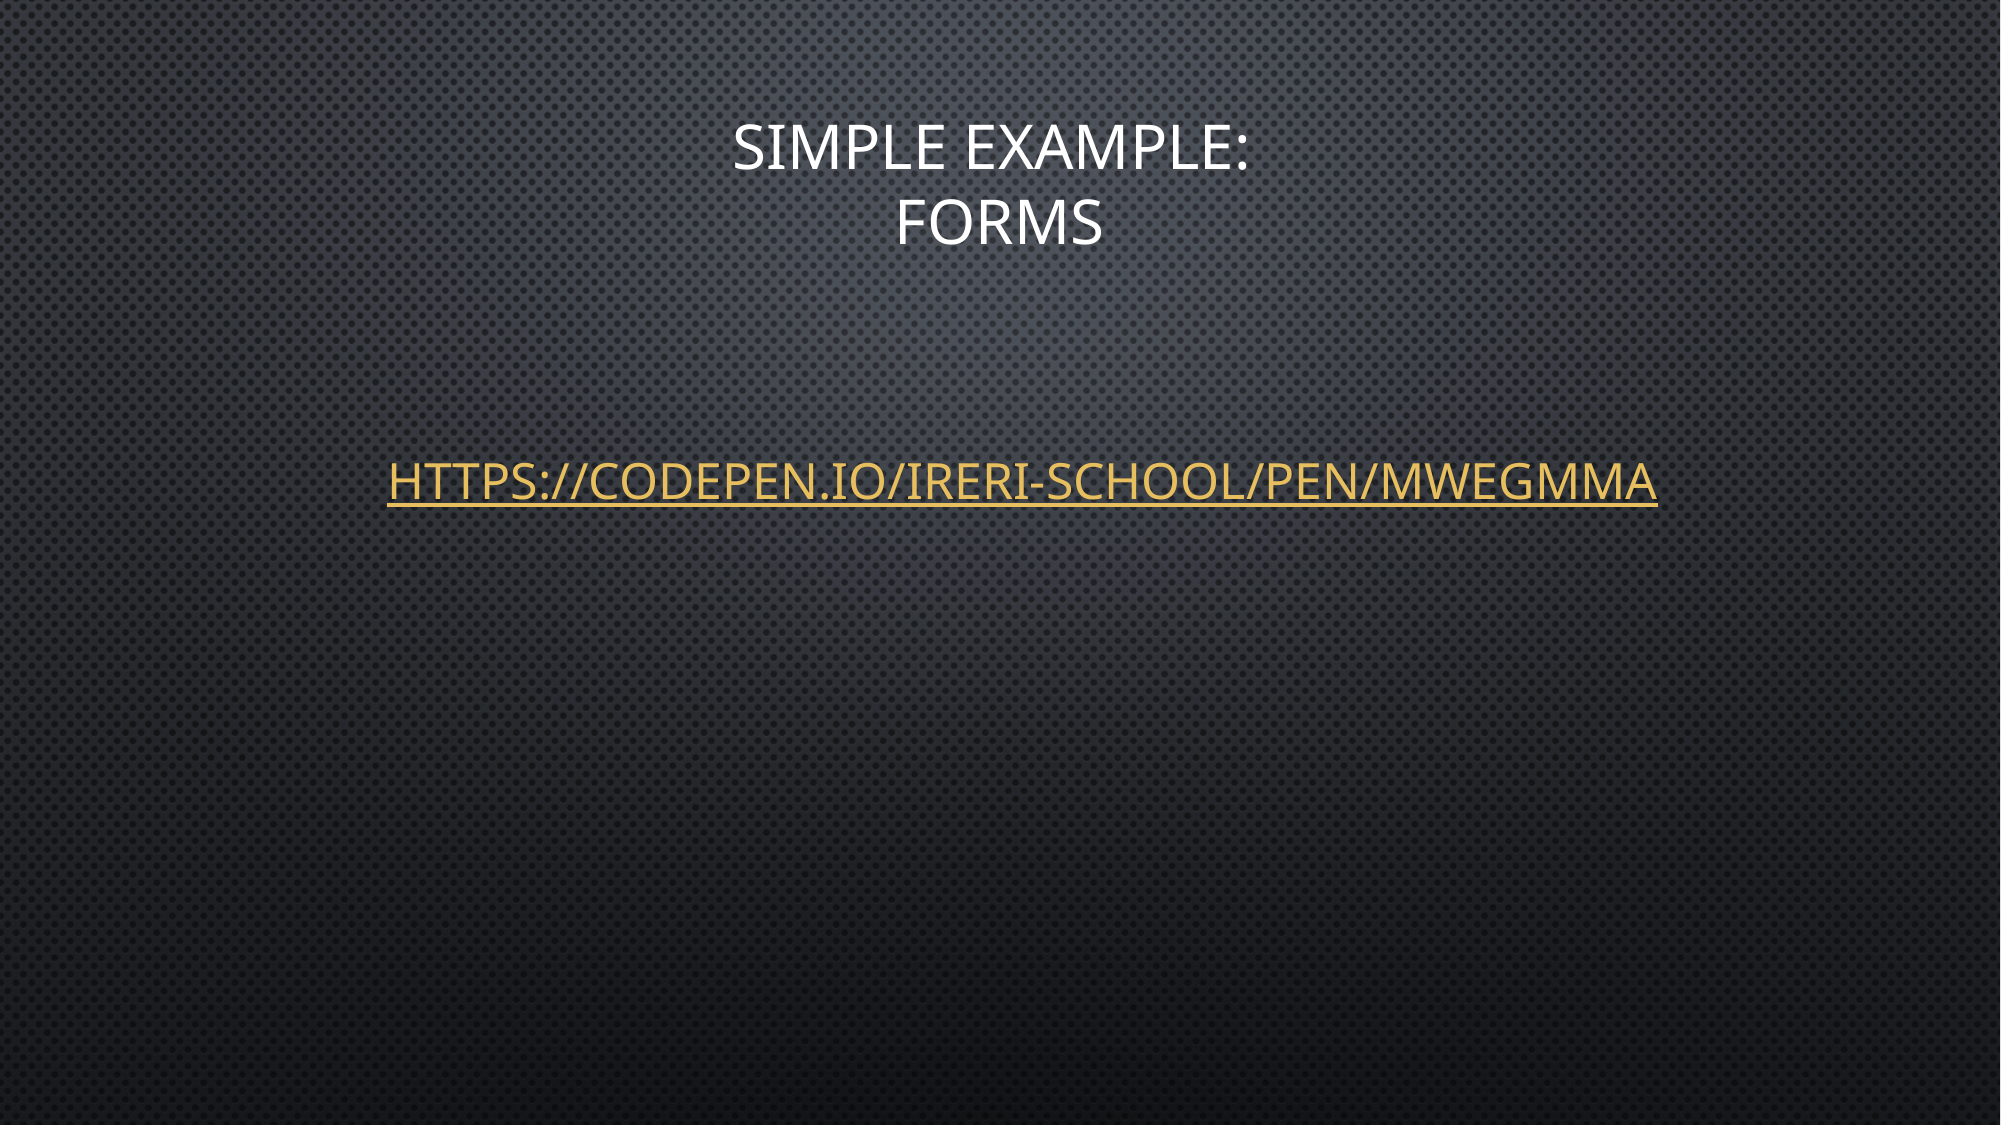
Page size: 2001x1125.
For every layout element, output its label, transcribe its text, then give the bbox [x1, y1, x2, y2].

list https://codepen.io/ireri-school/pen/MWeGMMa [245, 361, 1813, 605]
title Simple example: Forms [187, 99, 1813, 265]
